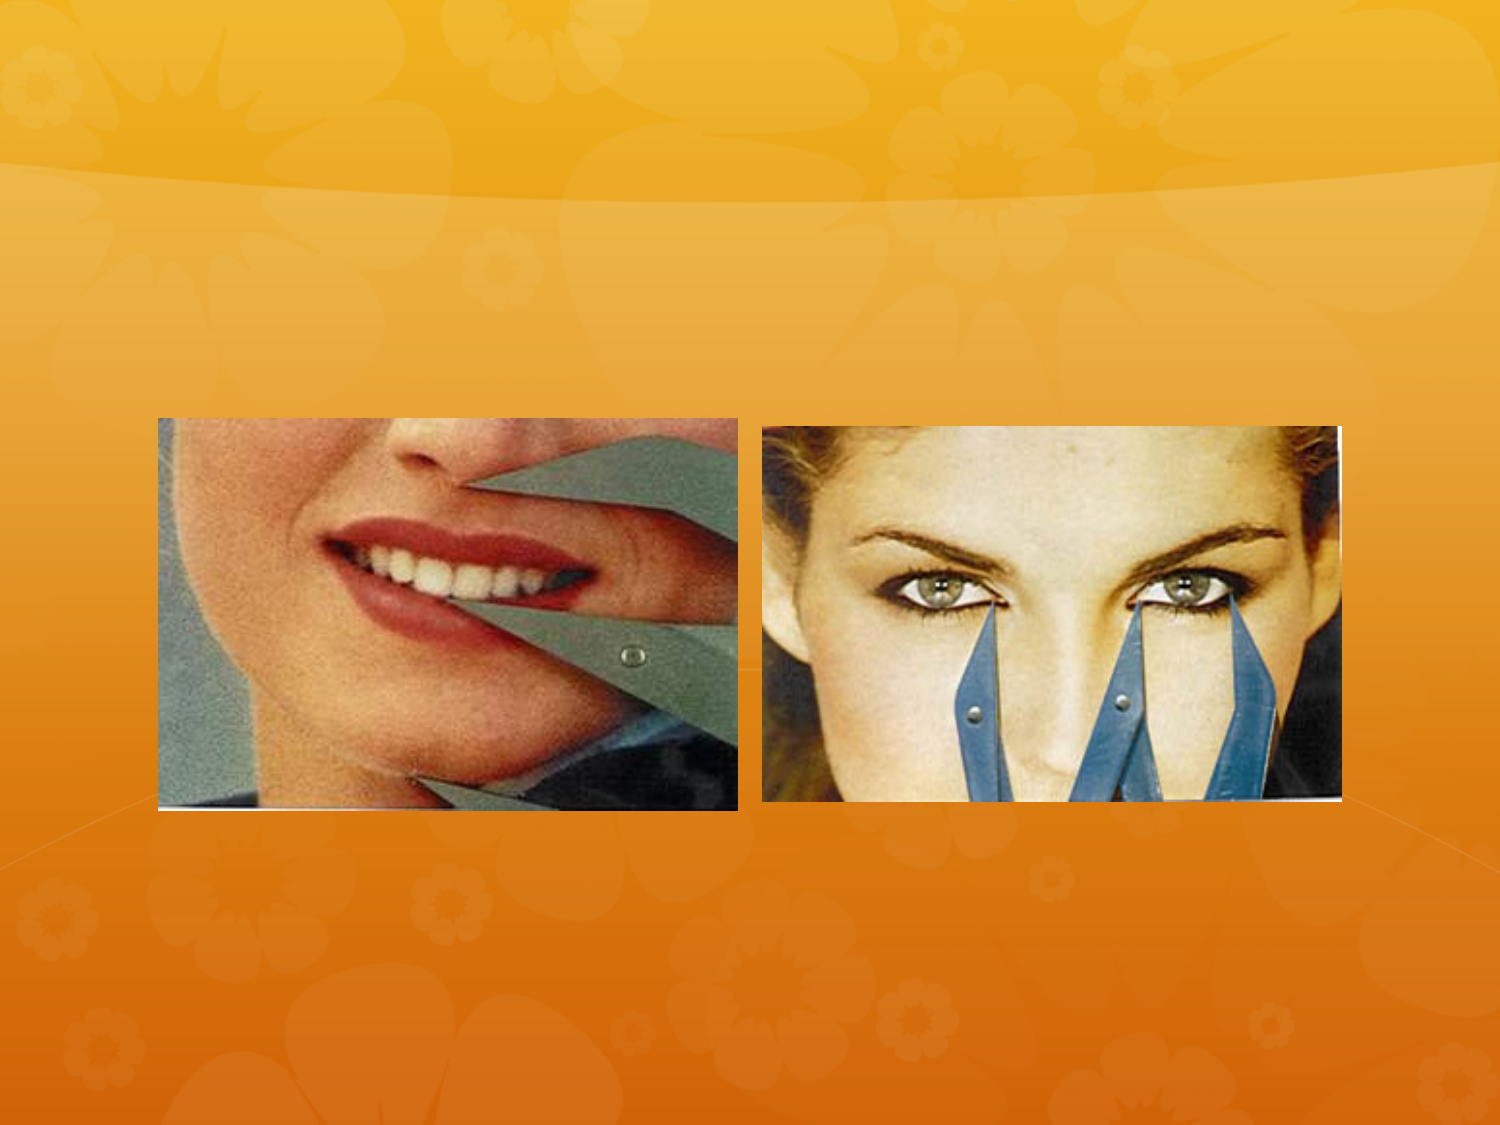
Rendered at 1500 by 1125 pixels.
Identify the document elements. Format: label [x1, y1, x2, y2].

list [158, 262, 738, 967]
list [762, 262, 1342, 967]
picture [0, 0, 1500, 1125]
